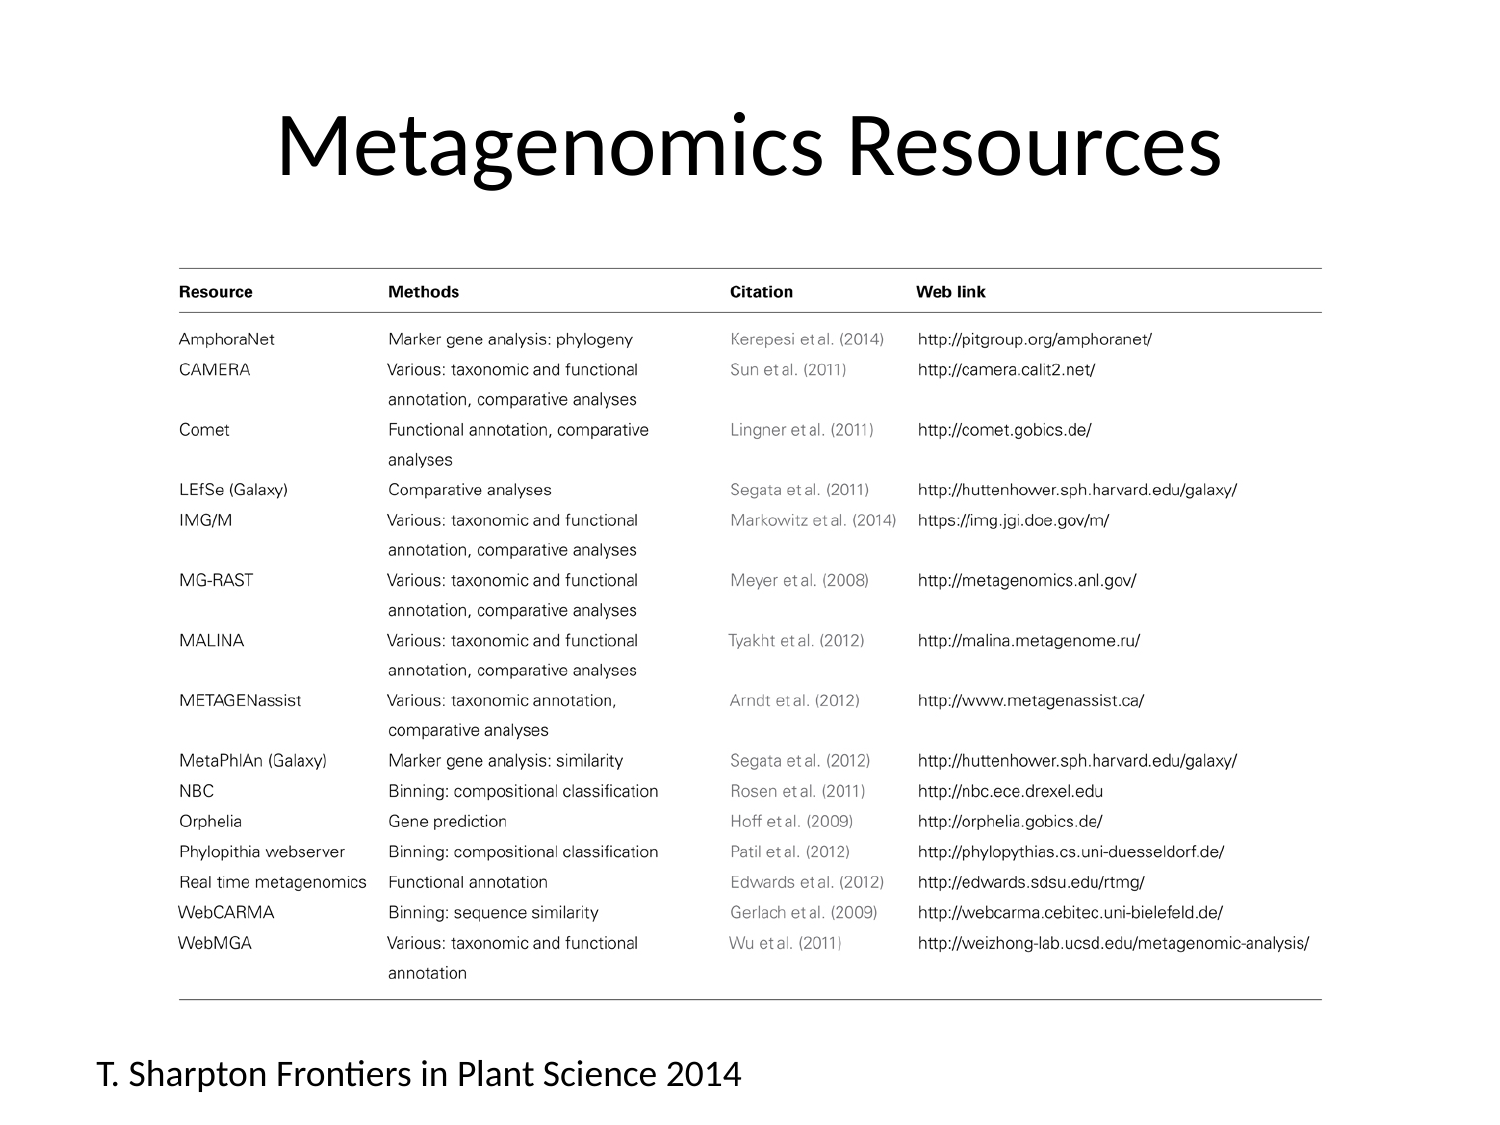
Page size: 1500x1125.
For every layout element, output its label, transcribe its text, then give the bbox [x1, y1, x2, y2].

title Metagenomics Resources [75, 45, 1425, 233]
text_box T. Sharpton Frontiers in Plant Science 2014 [81, 1041, 758, 1102]
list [74, 262, 1426, 1006]
